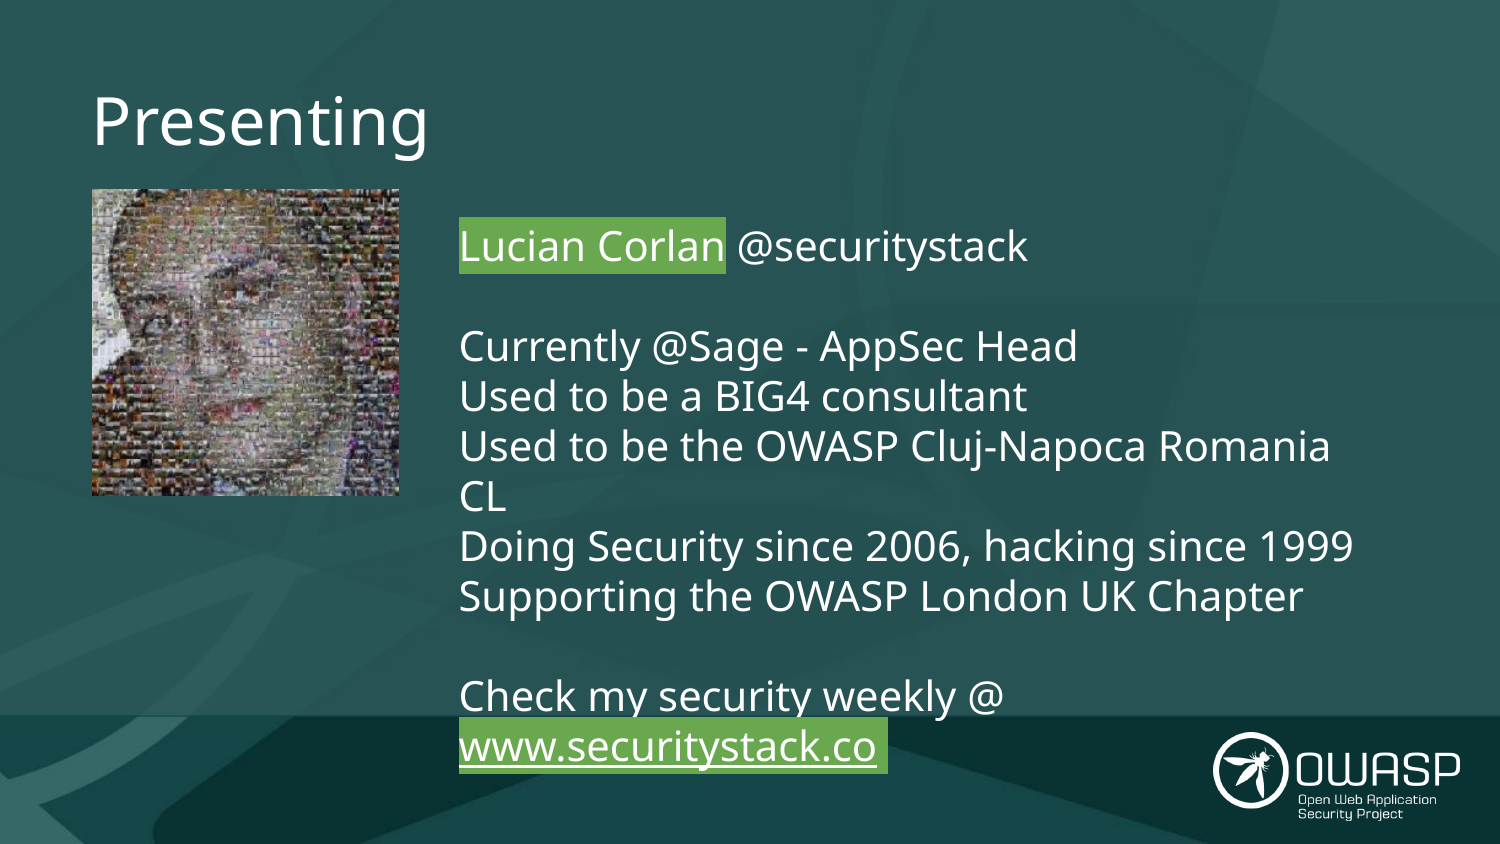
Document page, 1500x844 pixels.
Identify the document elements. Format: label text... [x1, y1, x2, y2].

picture [0, 717, 1500, 844]
title Presenting [76, 47, 1427, 190]
list Lucian Corlan @securitystack Currently @Sage - AppSec Head Used to be a BIG4 consultant Used to be the OWASP Cluj-Napoca Romania CL Doing Security since 2006, hacking since 1999 Supporting the OWASP London UK Chapter Check my security weekly @ www.securitystack.co [443, 204, 1373, 649]
picture [92, 189, 400, 496]
